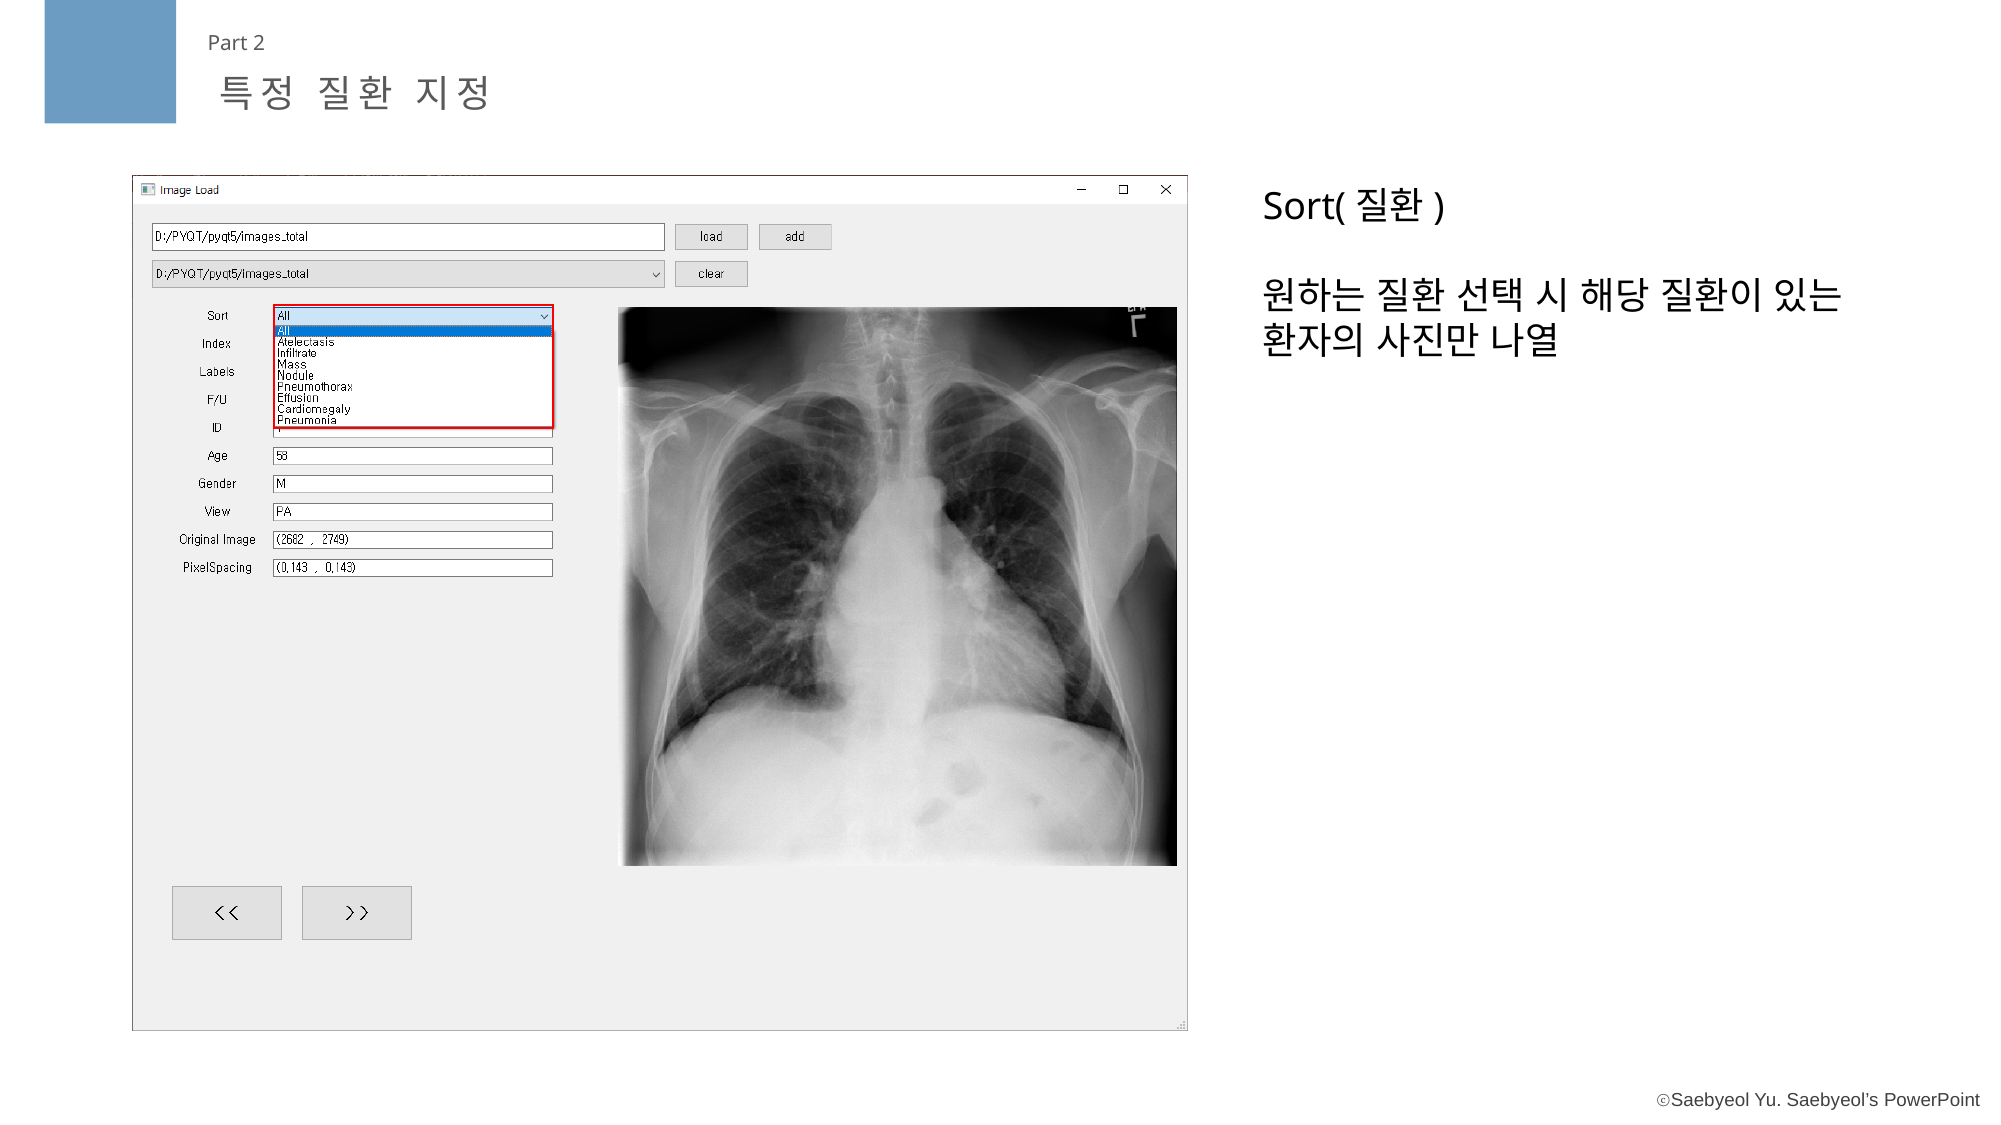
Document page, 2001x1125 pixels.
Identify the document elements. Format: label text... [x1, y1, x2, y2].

text_box Sort(질환) 원하는 질환 선택 시 해당 질환이 있는 환자의 사진만 나열 [1248, 174, 1869, 370]
picture [132, 175, 1188, 1031]
text_box Part 2 [192, 22, 280, 63]
text_box [44, 0, 177, 124]
text_box 특정 질환 지정 [204, 62, 507, 123]
